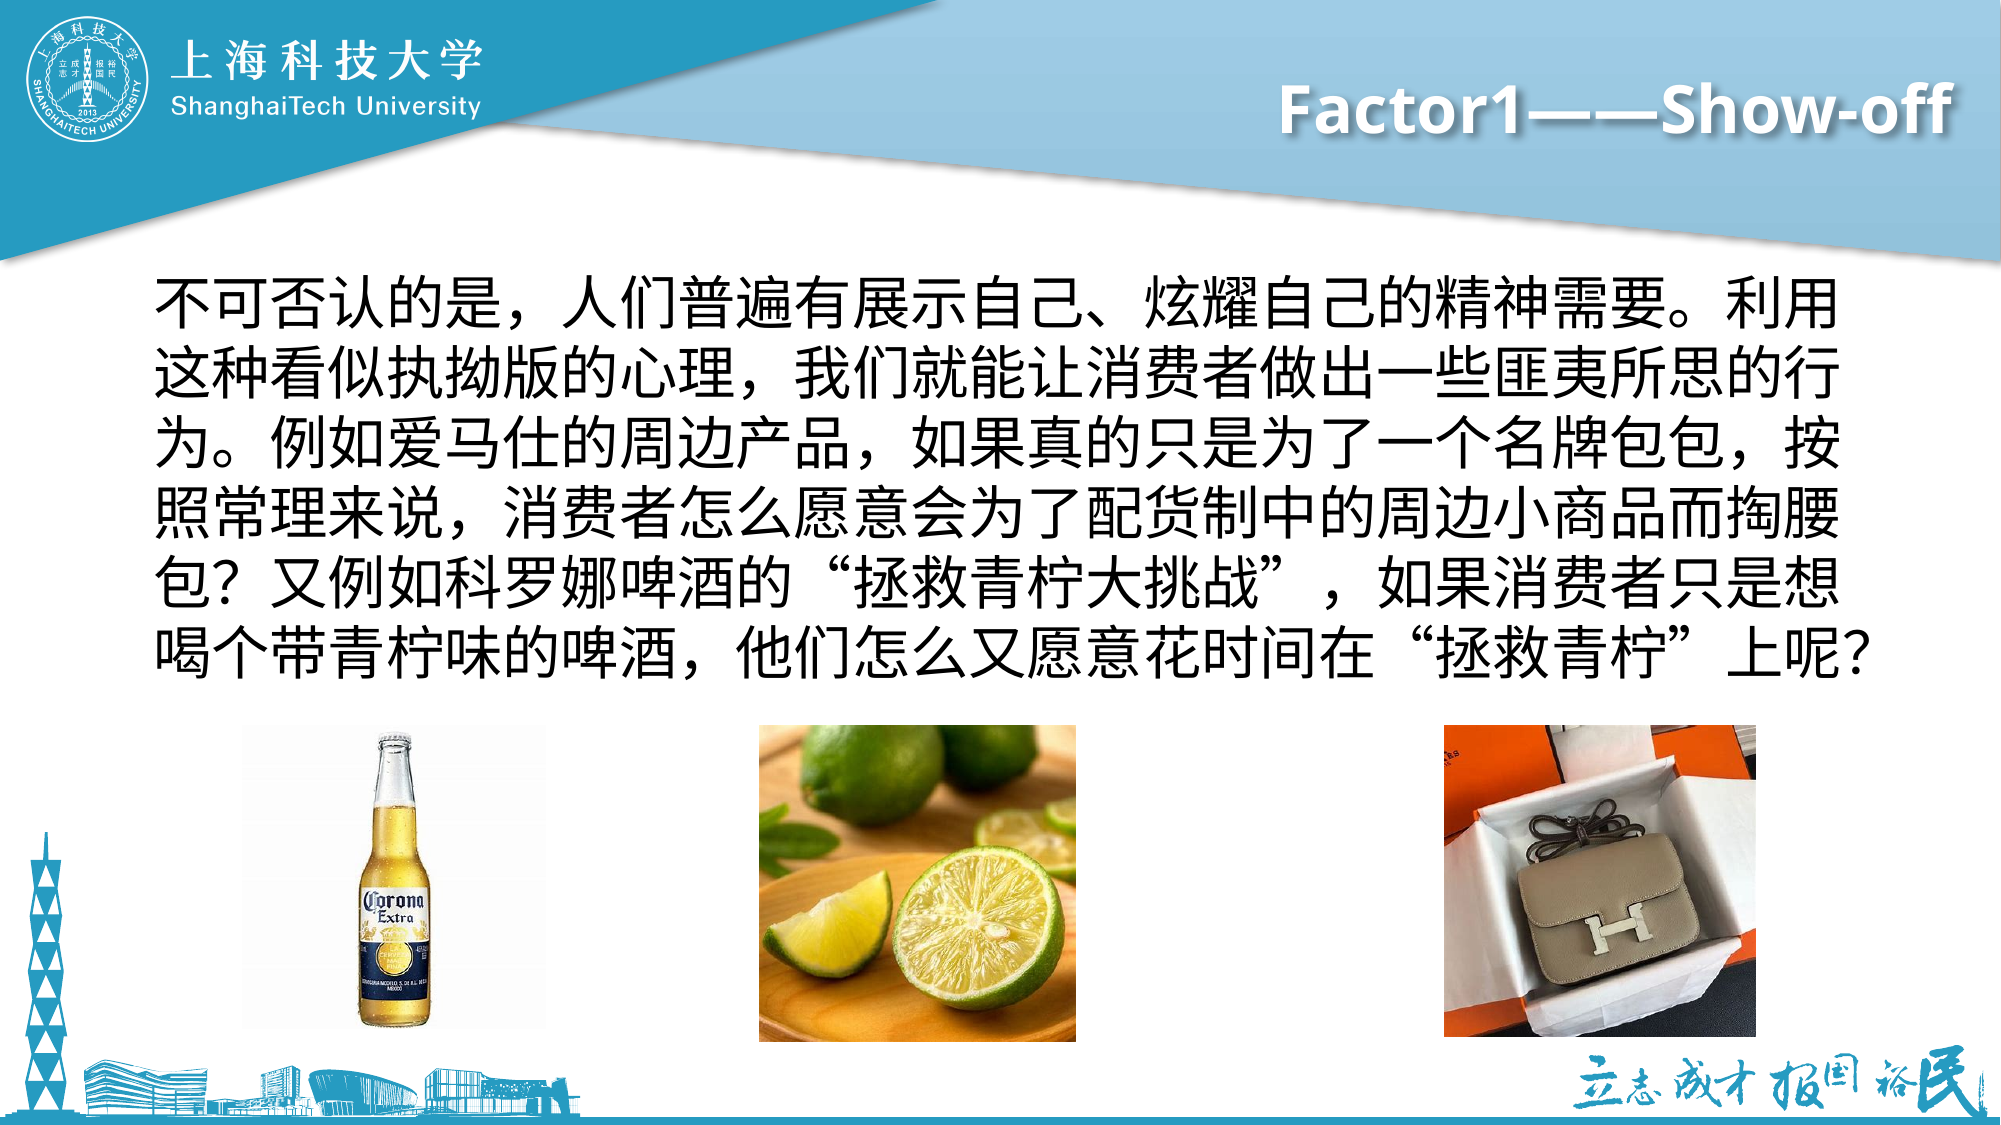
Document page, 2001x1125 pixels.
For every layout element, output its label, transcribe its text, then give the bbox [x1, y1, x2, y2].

text_box 不可否认的是，人们普遍有展示自己、炫耀自己的精神需要。利用这种看似执拗版的心理，我们就能让消费者做出一些匪夷所思的行为。例如爱马仕的周边产品，如果真的只是为了一个名牌包包，按照常理来说，消费者怎么愿意会为了配货制中的周边小商品而掏腰包？又例如科罗娜啤酒的“拯救青柠大挑战”，如果消费者只是想喝个带青柠味的啤酒，他们怎么又愿意花时间在“拯救青柠”上呢？ [138, 258, 1907, 1009]
picture [1444, 725, 1756, 1037]
title Factor1——Show-off [242, 3, 1968, 221]
picture [759, 725, 1076, 1042]
picture [242, 725, 546, 1029]
